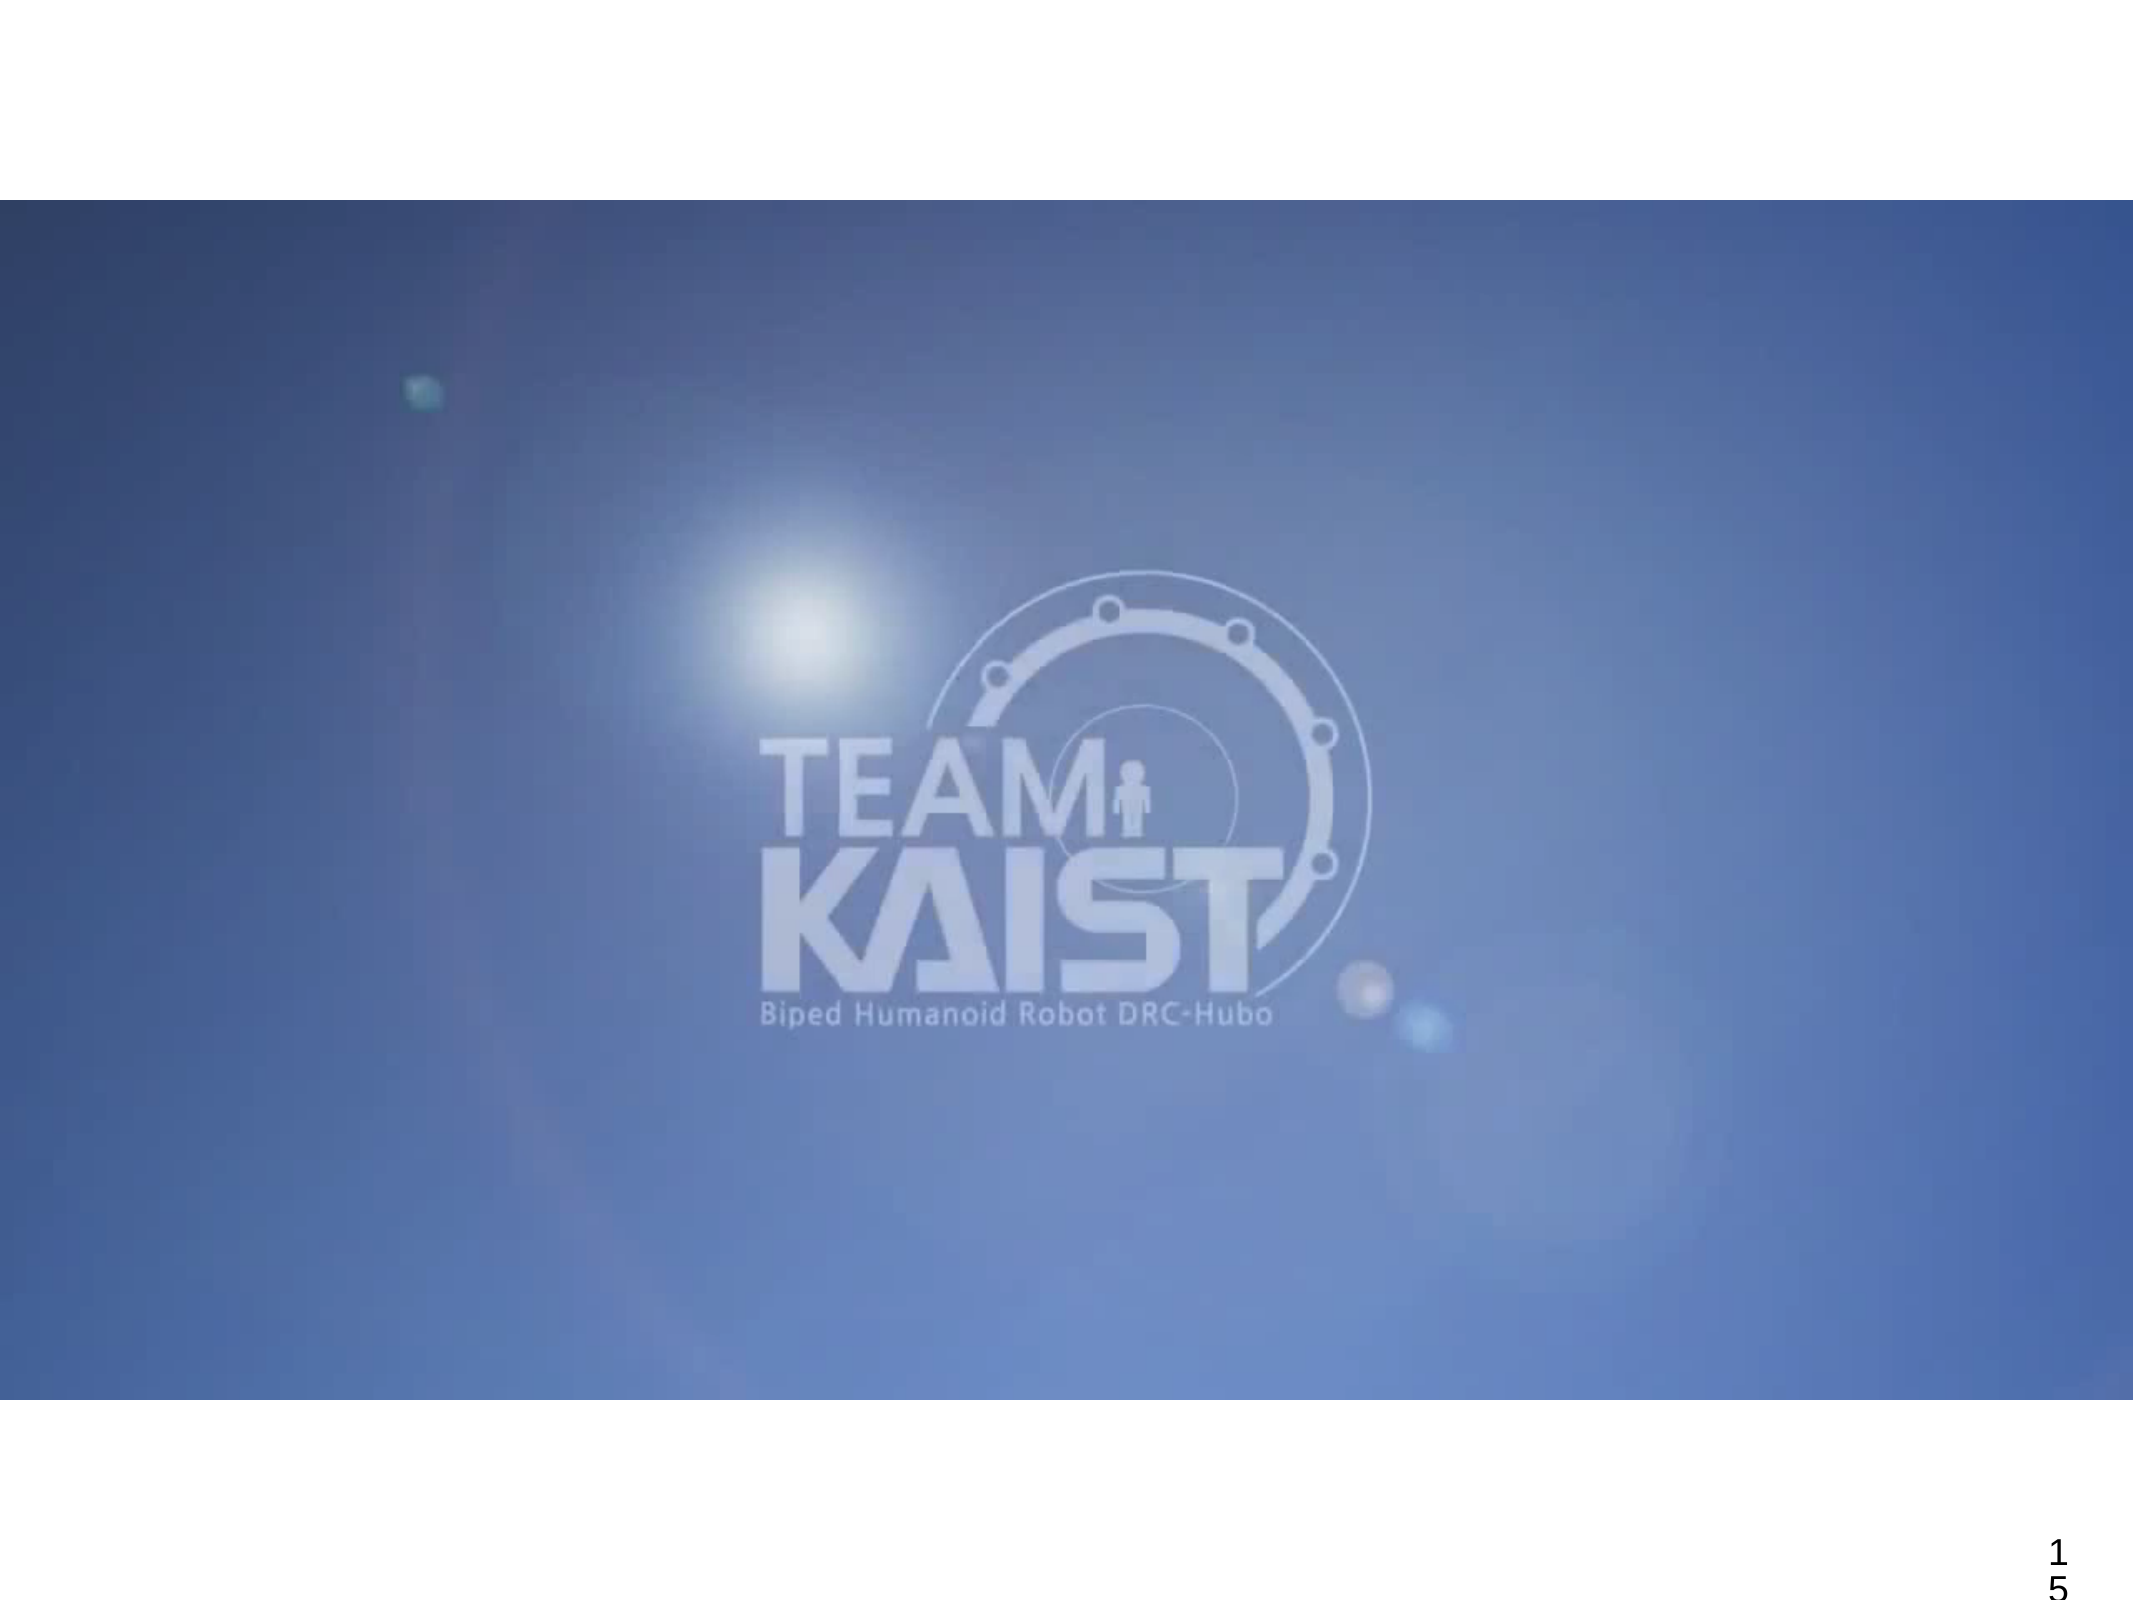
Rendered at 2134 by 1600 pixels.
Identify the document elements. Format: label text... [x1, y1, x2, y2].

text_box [0, 199, 2134, 1401]
slide_number 15 [2032, 1521, 2094, 1581]
